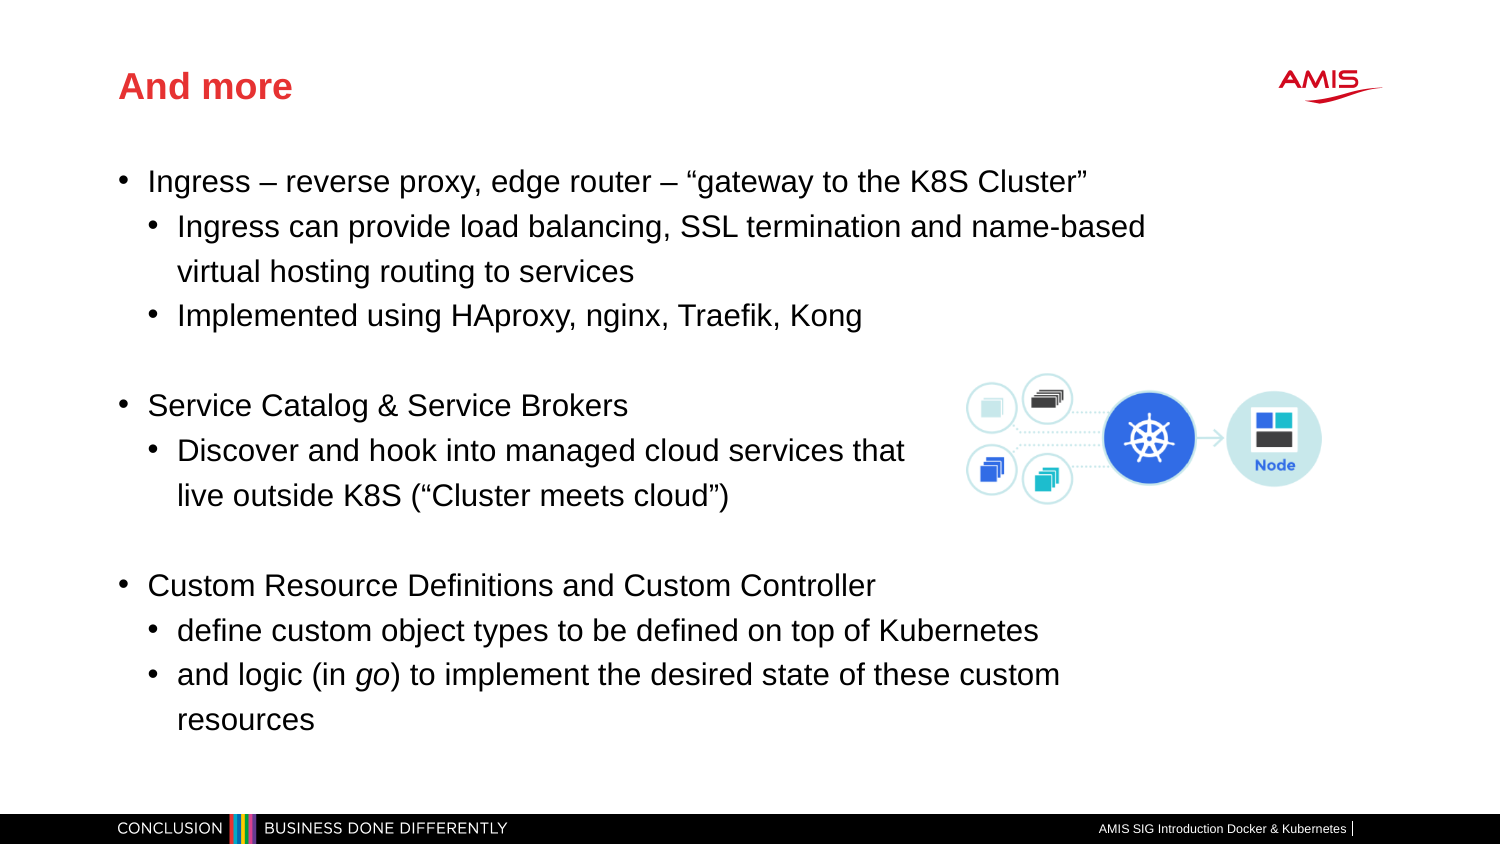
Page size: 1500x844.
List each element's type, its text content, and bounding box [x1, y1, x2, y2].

picture [239, 814, 1500, 844]
footer AMIS SIG Introduction Docker & Kubernetes [814, 820, 1347, 839]
picture [951, 359, 1327, 510]
picture [0, 814, 236, 844]
list Ingress – reverse proxy, edge router – “gateway to the K8S Cluster” Ingress can provide load balancing, SSL termination and name-based virtual hosting routing to services Implemented using HAproxy, nginx, Traefik, Kong Service Catalog & Service Brokers Discover and hook into managed cloud services that live outside K8S (“Cluster meets cloud”) Custom Resource Definitions and Custom Controller define custom object types to be defined on top of Kubernetes and logic (in go) to implement the desired state of these custom resources [118, 153, 1205, 774]
title And more [118, 47, 1205, 130]
picture [1205, 58, 1388, 106]
